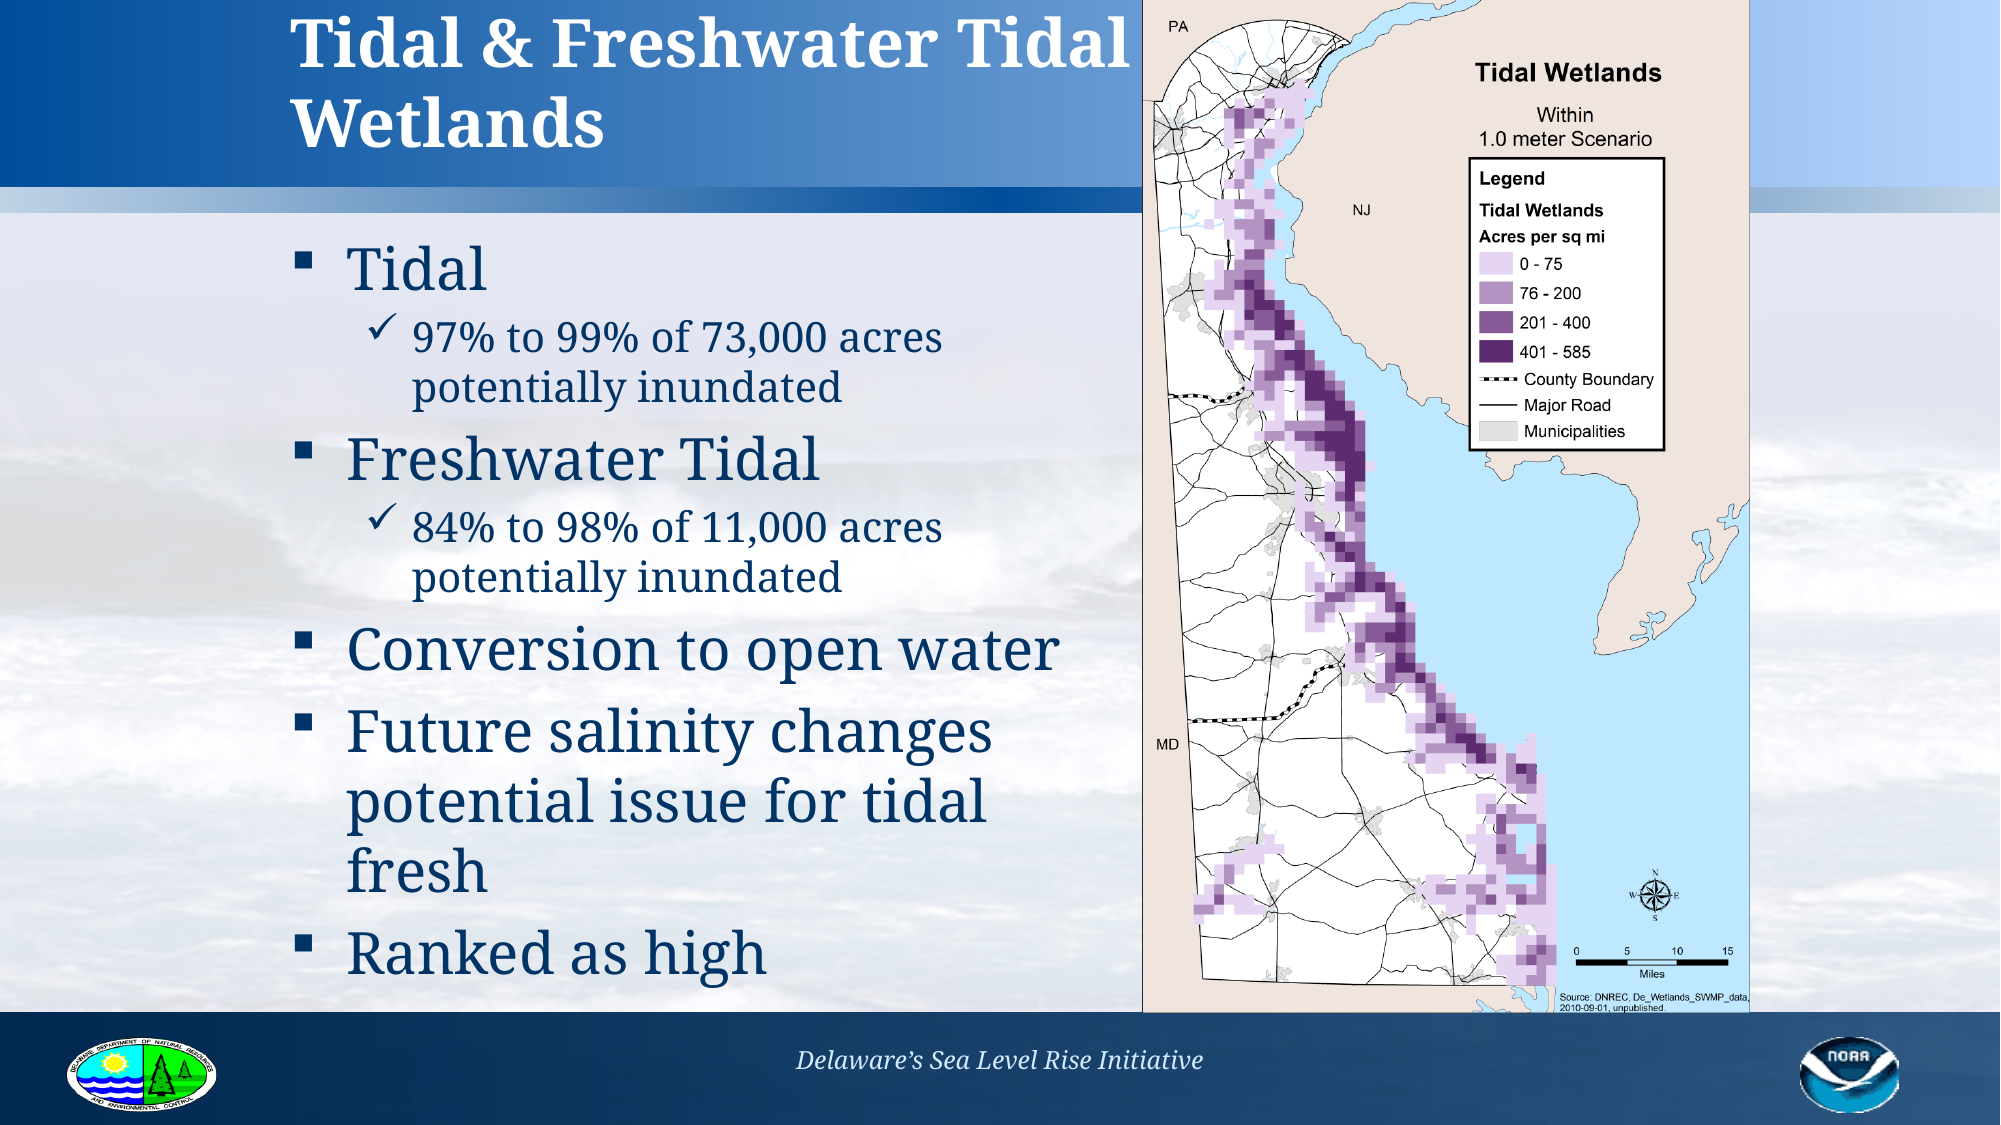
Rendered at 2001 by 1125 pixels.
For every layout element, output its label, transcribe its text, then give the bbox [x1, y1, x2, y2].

title Tidal & Freshwater Tidal Wetlands [274, 0, 1140, 163]
text_box Tidal 97% to 99% of 73,000 acres potentially inundated Freshwater Tidal 84% to 98% of 11,000 acres potentially inundated Conversion to open water Future salinity changes potential issue for tidal fresh Ranked as high [274, 224, 1113, 988]
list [1142, 0, 1751, 1013]
picture [1800, 1037, 1899, 1113]
picture [1853, 1080, 1899, 1113]
picture [66, 1037, 217, 1112]
